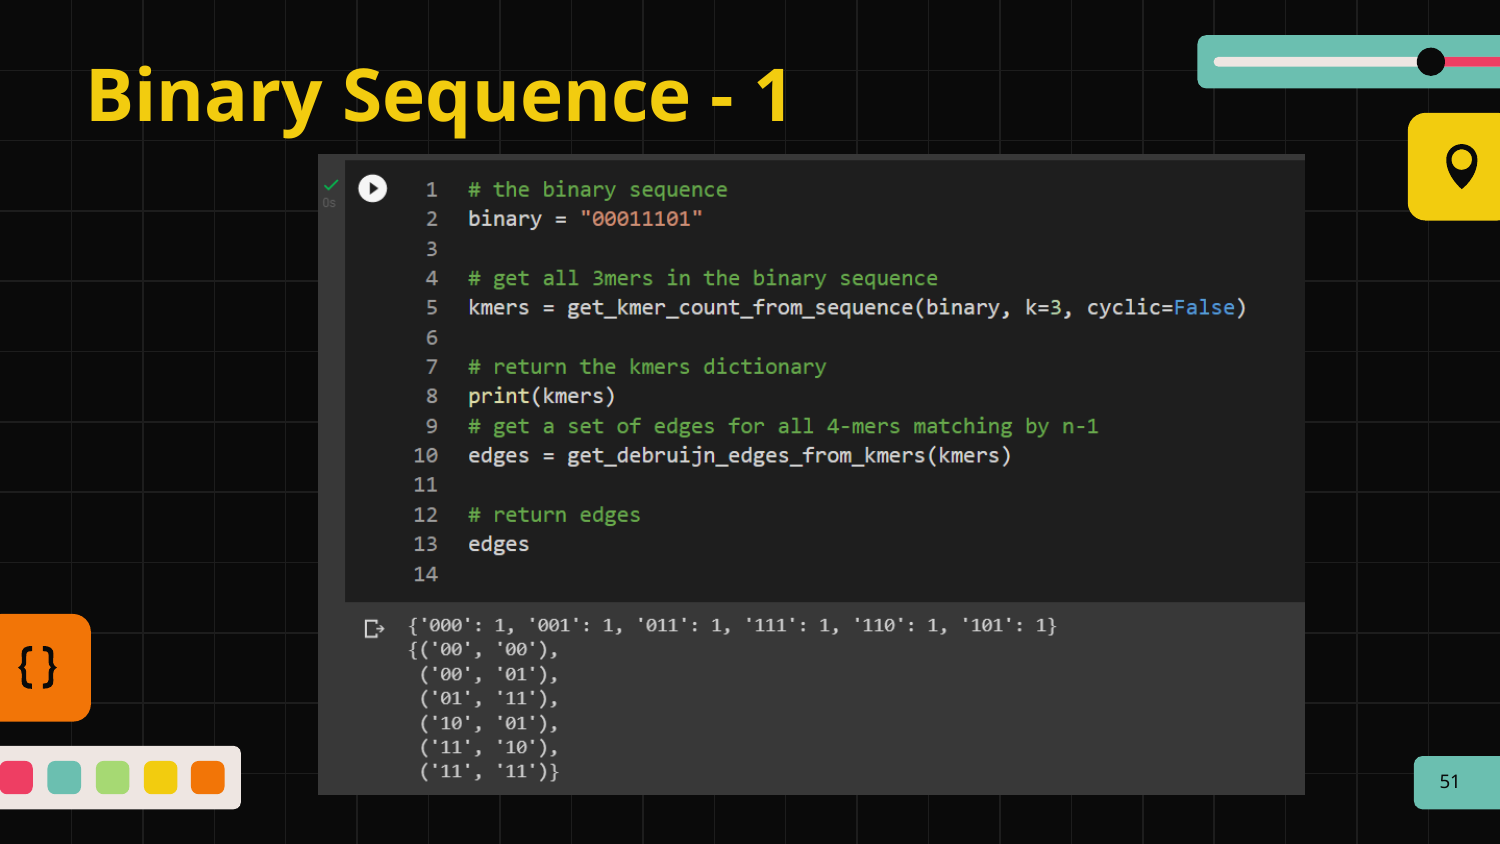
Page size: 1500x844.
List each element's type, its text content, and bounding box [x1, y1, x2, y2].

title Binary Sequence - 1 [70, 34, 1335, 132]
slide_number 51 [1413, 756, 1487, 810]
picture [317, 154, 1305, 796]
